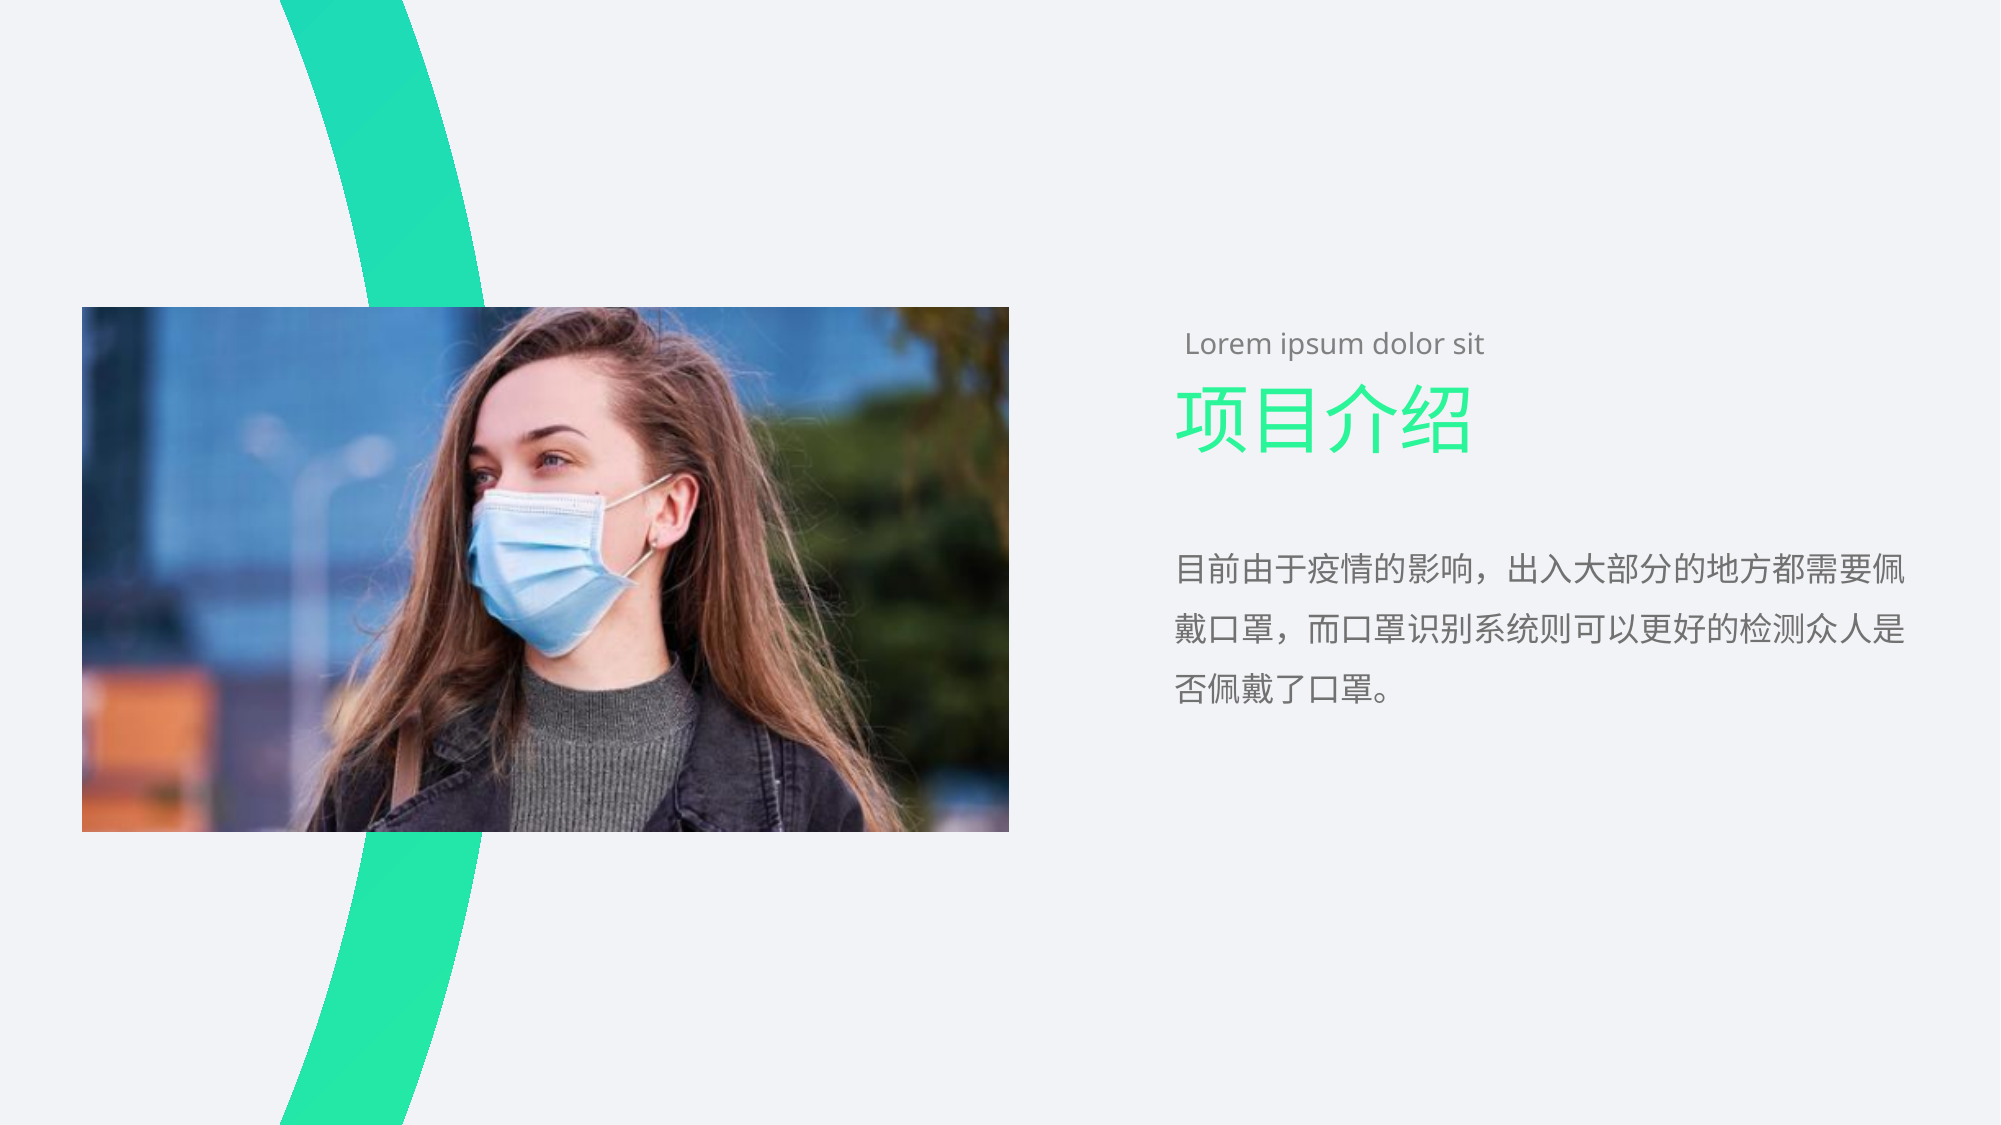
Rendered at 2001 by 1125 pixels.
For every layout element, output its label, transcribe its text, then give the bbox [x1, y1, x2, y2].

text_box 目前由于疫情的影响，出入大部分的地方都需要佩戴口罩，而口罩识别系统则可以更好的检测众人是否佩戴了口罩。 [1159, 520, 1941, 715]
text_box 项目介绍 [1159, 364, 1885, 470]
text_box [279, 0, 486, 307]
picture [82, 307, 1009, 832]
text_box Lorem ipsum dolor sit [1169, 307, 1586, 368]
text_box [278, 832, 483, 1125]
